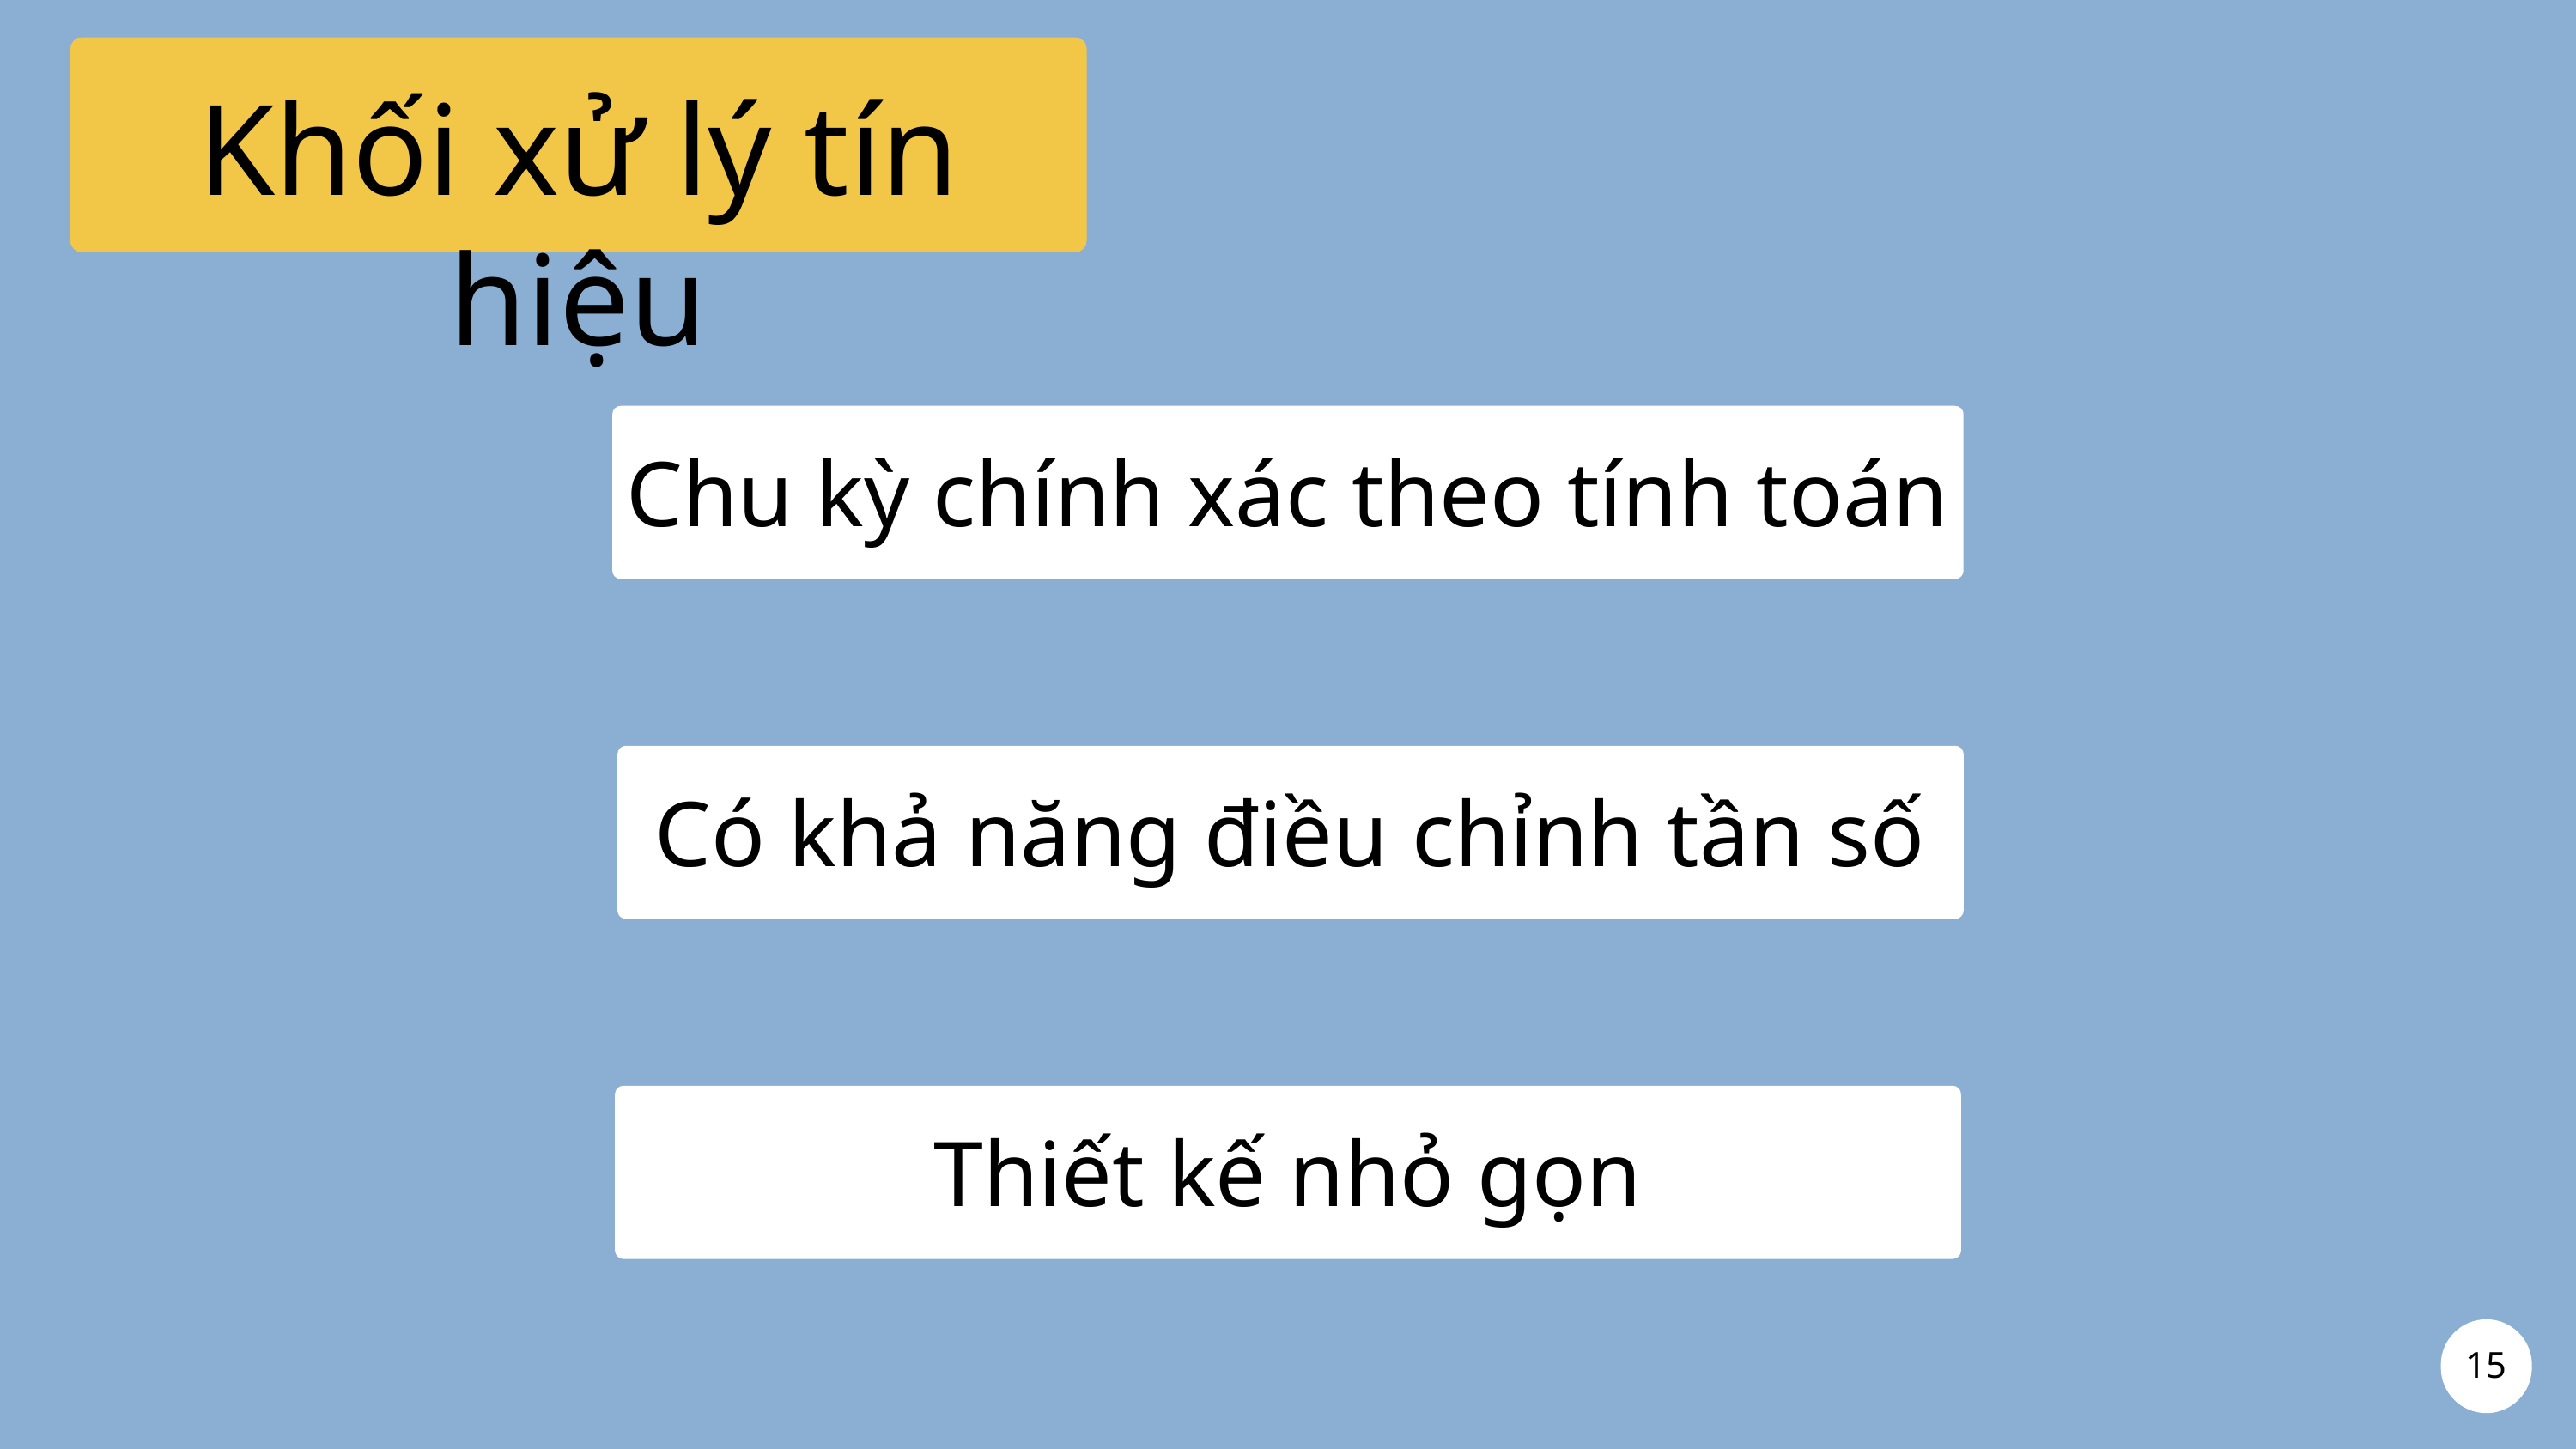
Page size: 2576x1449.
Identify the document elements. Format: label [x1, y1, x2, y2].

text_box [611, 405, 1964, 579]
text_box [2440, 1319, 2532, 1414]
text_box [614, 1085, 1962, 1259]
text_box [617, 745, 1965, 919]
text_box [70, 37, 1087, 253]
